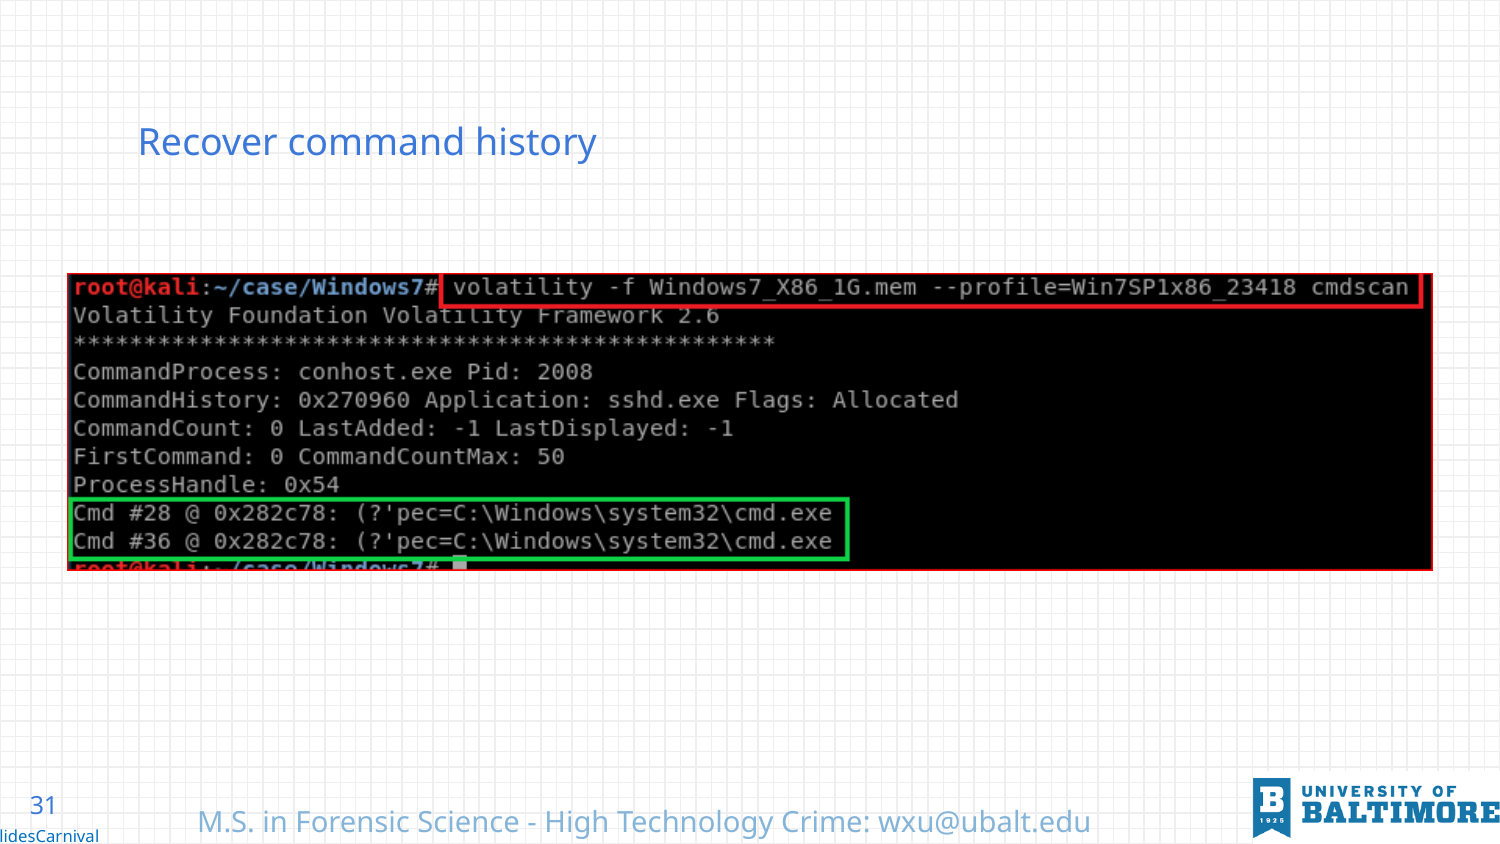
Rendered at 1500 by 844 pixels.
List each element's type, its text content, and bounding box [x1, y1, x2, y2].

title Recover command history [122, 36, 1237, 178]
picture [1253, 771, 1500, 844]
slide_number 31 [14, 774, 105, 840]
picture [66, 273, 1434, 571]
